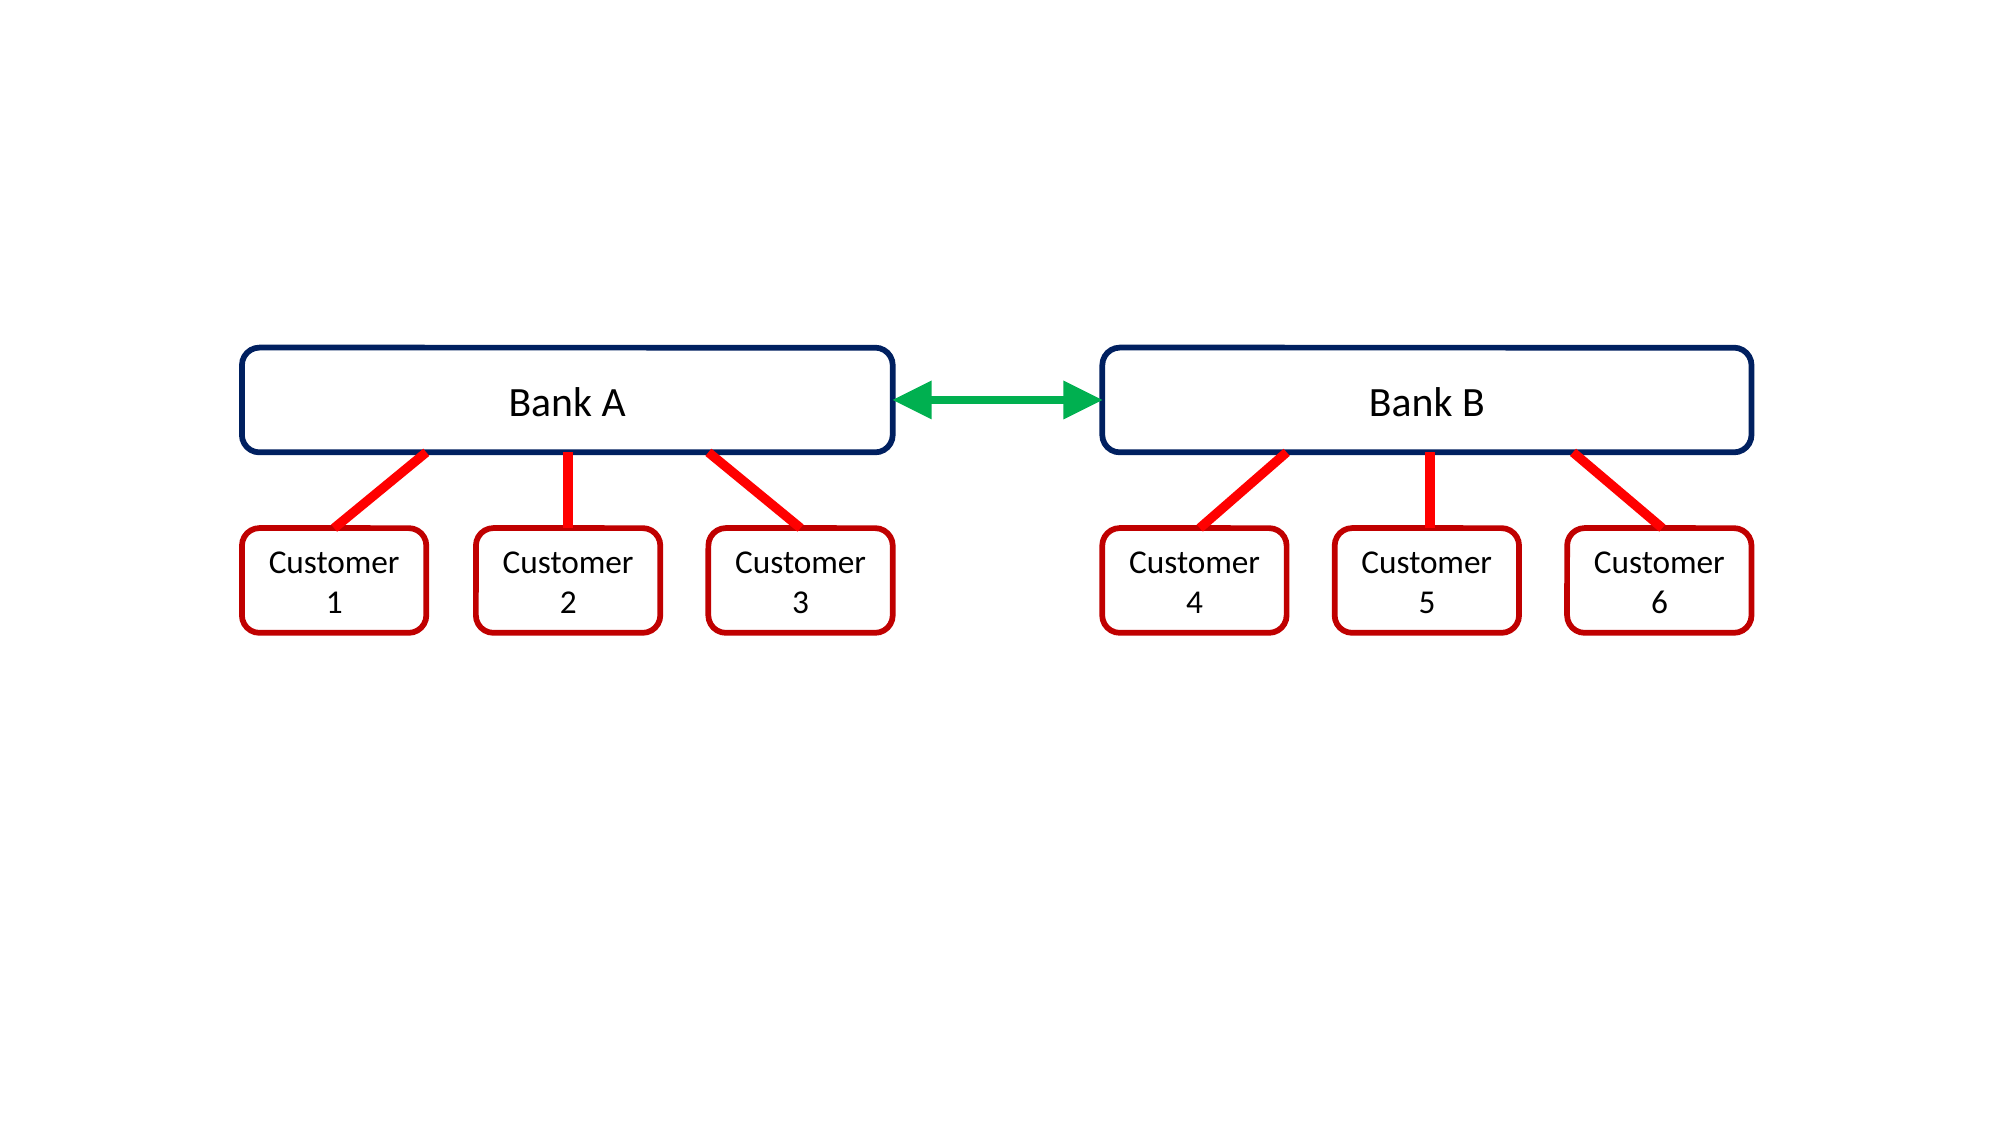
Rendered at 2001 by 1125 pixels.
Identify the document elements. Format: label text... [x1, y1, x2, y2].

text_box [1573, 452, 1663, 529]
text_box Bank A [240, 346, 894, 454]
text_box Customer 4 [1101, 527, 1288, 634]
text_box Customer 3 [707, 527, 894, 634]
text_box Customer 2 [474, 527, 662, 634]
text_box Customer 1 [240, 527, 428, 634]
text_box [334, 452, 427, 529]
text_box Customer 5 [1333, 527, 1521, 634]
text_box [892, 399, 1103, 403]
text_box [708, 452, 801, 529]
text_box Customer 6 [1566, 527, 1753, 634]
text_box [1199, 452, 1287, 529]
text_box Bank B [1101, 346, 1753, 454]
